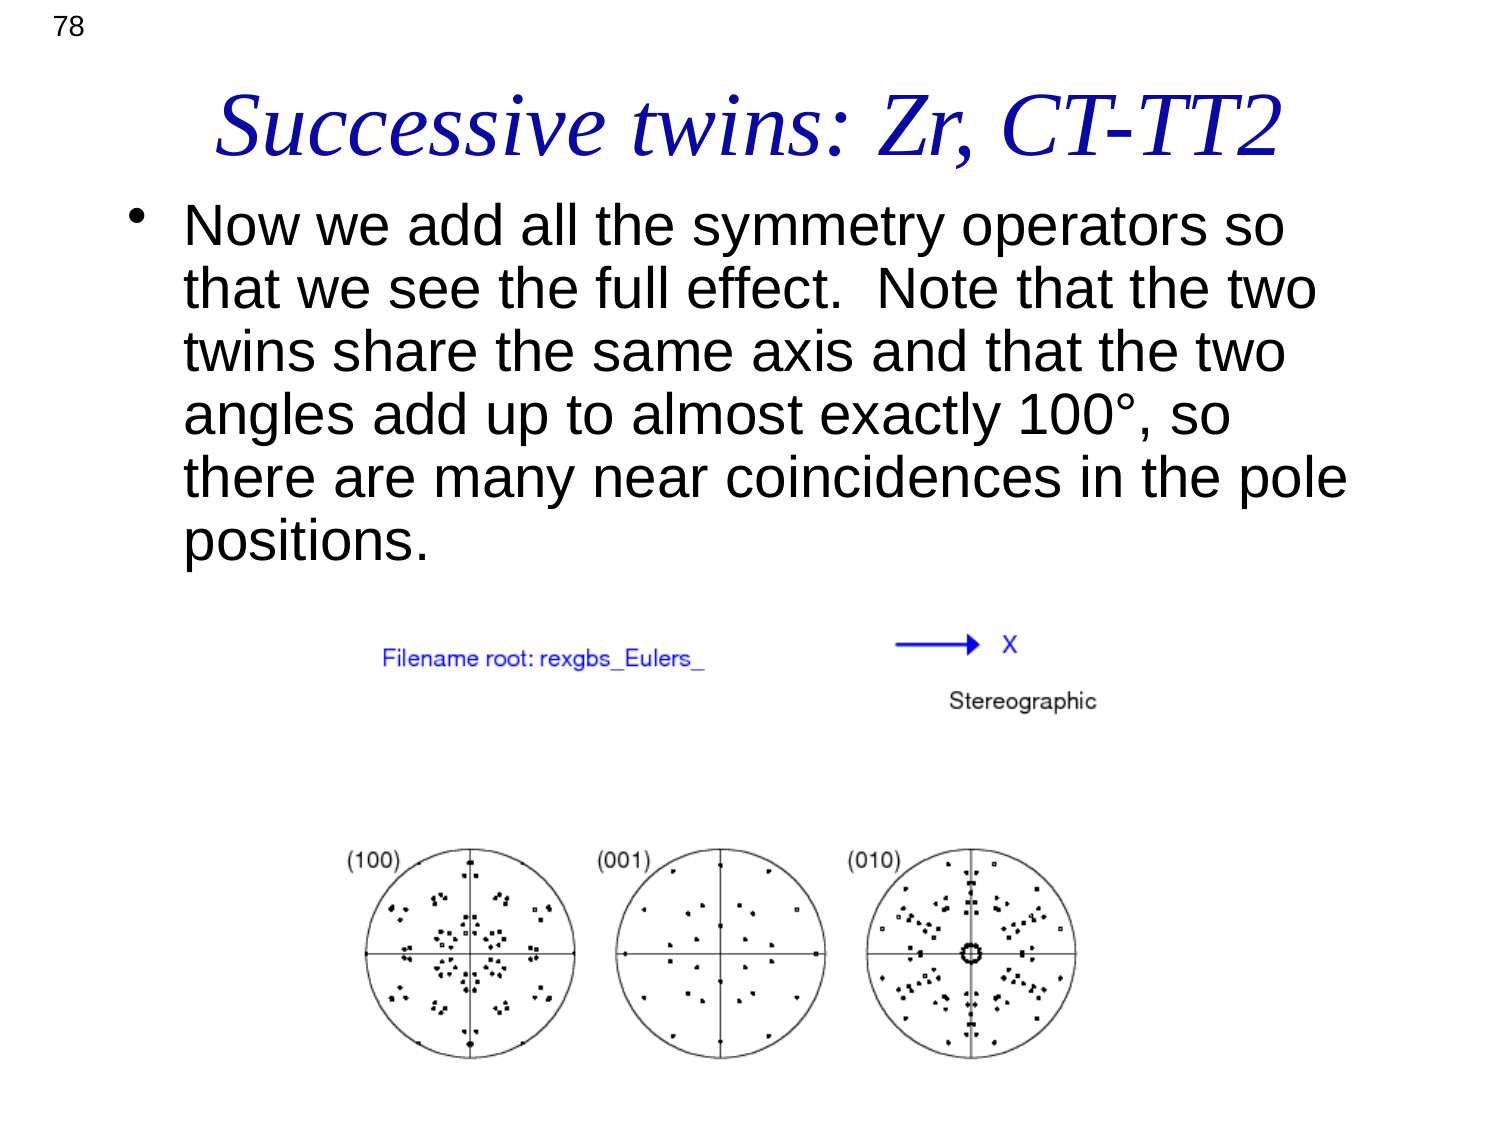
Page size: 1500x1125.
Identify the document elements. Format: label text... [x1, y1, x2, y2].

list Now we add all the symmetry operators so that we see the full effect. Note that the two twins share the same axis and that the two angles add up to almost exactly 100°, so there are many near coincidences in the pole positions. [112, 187, 1388, 613]
picture [262, 612, 1138, 1101]
title Successive twins: Zr, CT-TT2 [112, 24, 1388, 187]
slide_number 78 [0, 0, 101, 51]
